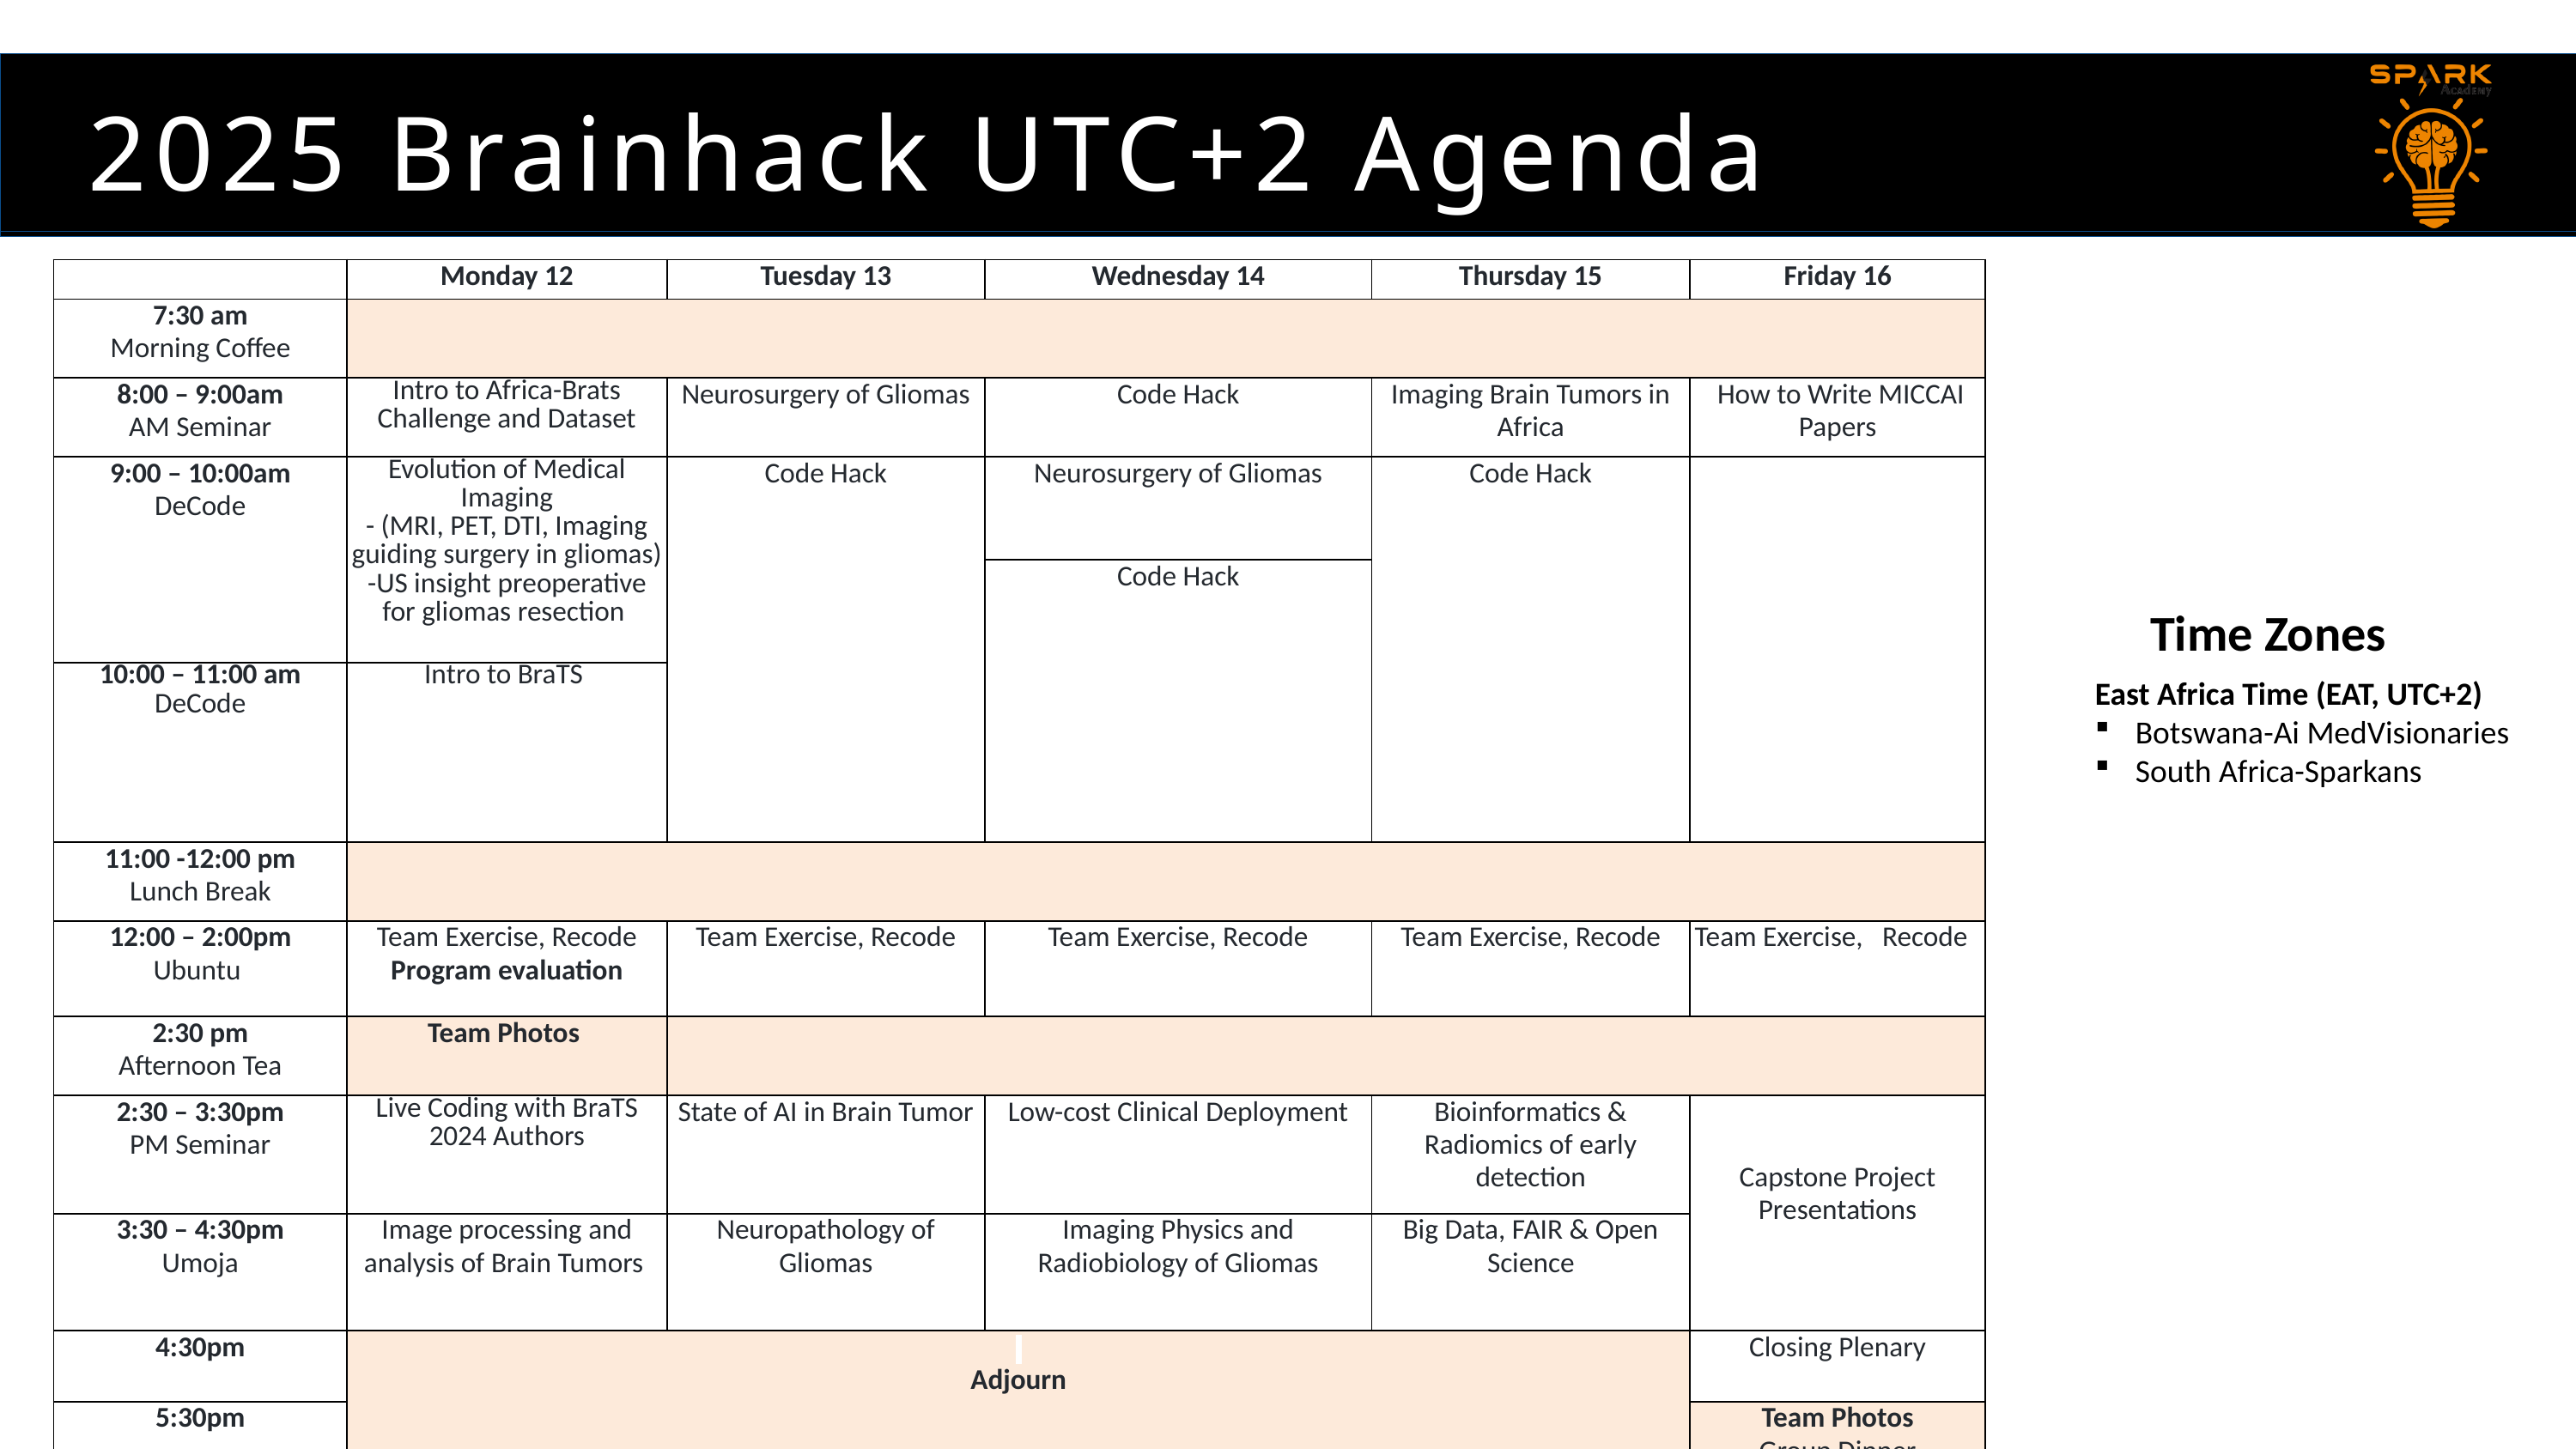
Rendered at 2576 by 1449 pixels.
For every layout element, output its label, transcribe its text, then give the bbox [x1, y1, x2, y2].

table_cell 7:30 am Morning Coffee [54, 300, 346, 377]
table_cell Team Exercise, Recode Program evaluation [348, 922, 666, 1016]
table_cell Code Hack [668, 458, 984, 841]
table_cell 3:30 – 4:30pm Umoja [54, 1215, 346, 1330]
table_cell [668, 1017, 1984, 1094]
table_cell Big Data, FAIR & Open Science [1372, 1215, 1689, 1330]
table_cell Bioinformatics & Radiomics of early detection [1372, 1096, 1689, 1213]
table_cell 8:00 – 9:00am AM Seminar [54, 379, 346, 456]
table_cell Imaging Brain Tumors in Africa [1372, 379, 1689, 456]
table_cell Team Exercise, Recode [986, 922, 1371, 1016]
table_cell Code Hack [986, 561, 1371, 841]
table_cell Capstone Project Presentations [1691, 1096, 1984, 1330]
table_cell Team Exercise, Recode [1372, 922, 1689, 1016]
table_cell Low-cost Clinical Deployment [986, 1096, 1371, 1213]
table_cell Neurosurgery of Gliomas [986, 458, 1371, 559]
table_header Thursday 15 [1372, 260, 1689, 299]
table_cell 12:00 – 2:00pm Ubuntu [54, 922, 346, 1016]
table_cell 4:30pm [54, 1331, 346, 1401]
table_header Wednesday 14 [986, 260, 1371, 299]
table_cell Imaging Physics and Radiobiology of Gliomas [986, 1215, 1371, 1330]
table_cell 2:30 – 3:30pm PM Seminar [54, 1096, 346, 1213]
table_cell [348, 300, 1984, 377]
table_cell 10:00 – 11:00 am DeCode [54, 664, 346, 841]
table_cell 5:30pm [54, 1403, 346, 1449]
table_cell Closing Plenary [1691, 1331, 1984, 1401]
table_cell Adjourn [348, 1331, 1689, 1449]
table_header Tuesday 13 [668, 260, 984, 299]
table_cell State of AI in Brain Tumor [668, 1096, 984, 1213]
table_header Monday 12 [348, 260, 666, 299]
table_cell Team Exercise, Recode [668, 922, 984, 1016]
text_box East Africa Time (EAT, UTC+2) Botswana-Ai MedVisionaries South Africa-Sparkans [2081, 659, 2544, 802]
table_cell How to Write MICCAI Papers [1691, 379, 1984, 456]
text_box Time Zones [2137, 588, 2426, 674]
table_cell Intro to BraTS [348, 664, 666, 841]
table_cell Image processing and analysis of Brain Tumors [348, 1215, 666, 1330]
table_cell Code Hack [1372, 458, 1689, 841]
table_header Friday 16 [1691, 260, 1984, 299]
table_cell Live Coding with BraTS 2024 Authors [348, 1096, 666, 1213]
table_cell Neurosurgery of Gliomas [668, 379, 984, 456]
table_cell Team Photos [348, 1017, 666, 1094]
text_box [0, 53, 2576, 237]
table_cell Team Exercise, Recode [1691, 922, 1984, 1016]
table_cell 11:00 -12:00 pm Lunch Break [54, 843, 346, 920]
table_cell [1691, 458, 1984, 841]
table_cell 2:30 pm Afternoon Tea [54, 1017, 346, 1094]
table_cell Code Hack [986, 379, 1371, 456]
table_cell Intro to Africa-Brats Challenge and Dataset [348, 379, 666, 456]
table_cell 9:00 – 10:00am DeCode [54, 458, 346, 662]
table_cell [348, 843, 1984, 920]
table_cell Team Photos Group Dinner [1691, 1403, 1984, 1449]
table_cell Evolution of Medical Imaging - (MRI, PET, DTI, Imaging guiding surgery in gliomas) -US insight preoperative for gliomas resection [348, 458, 666, 662]
table_cell Neuropathology of Gliomas [668, 1215, 984, 1330]
table_header [54, 260, 346, 299]
